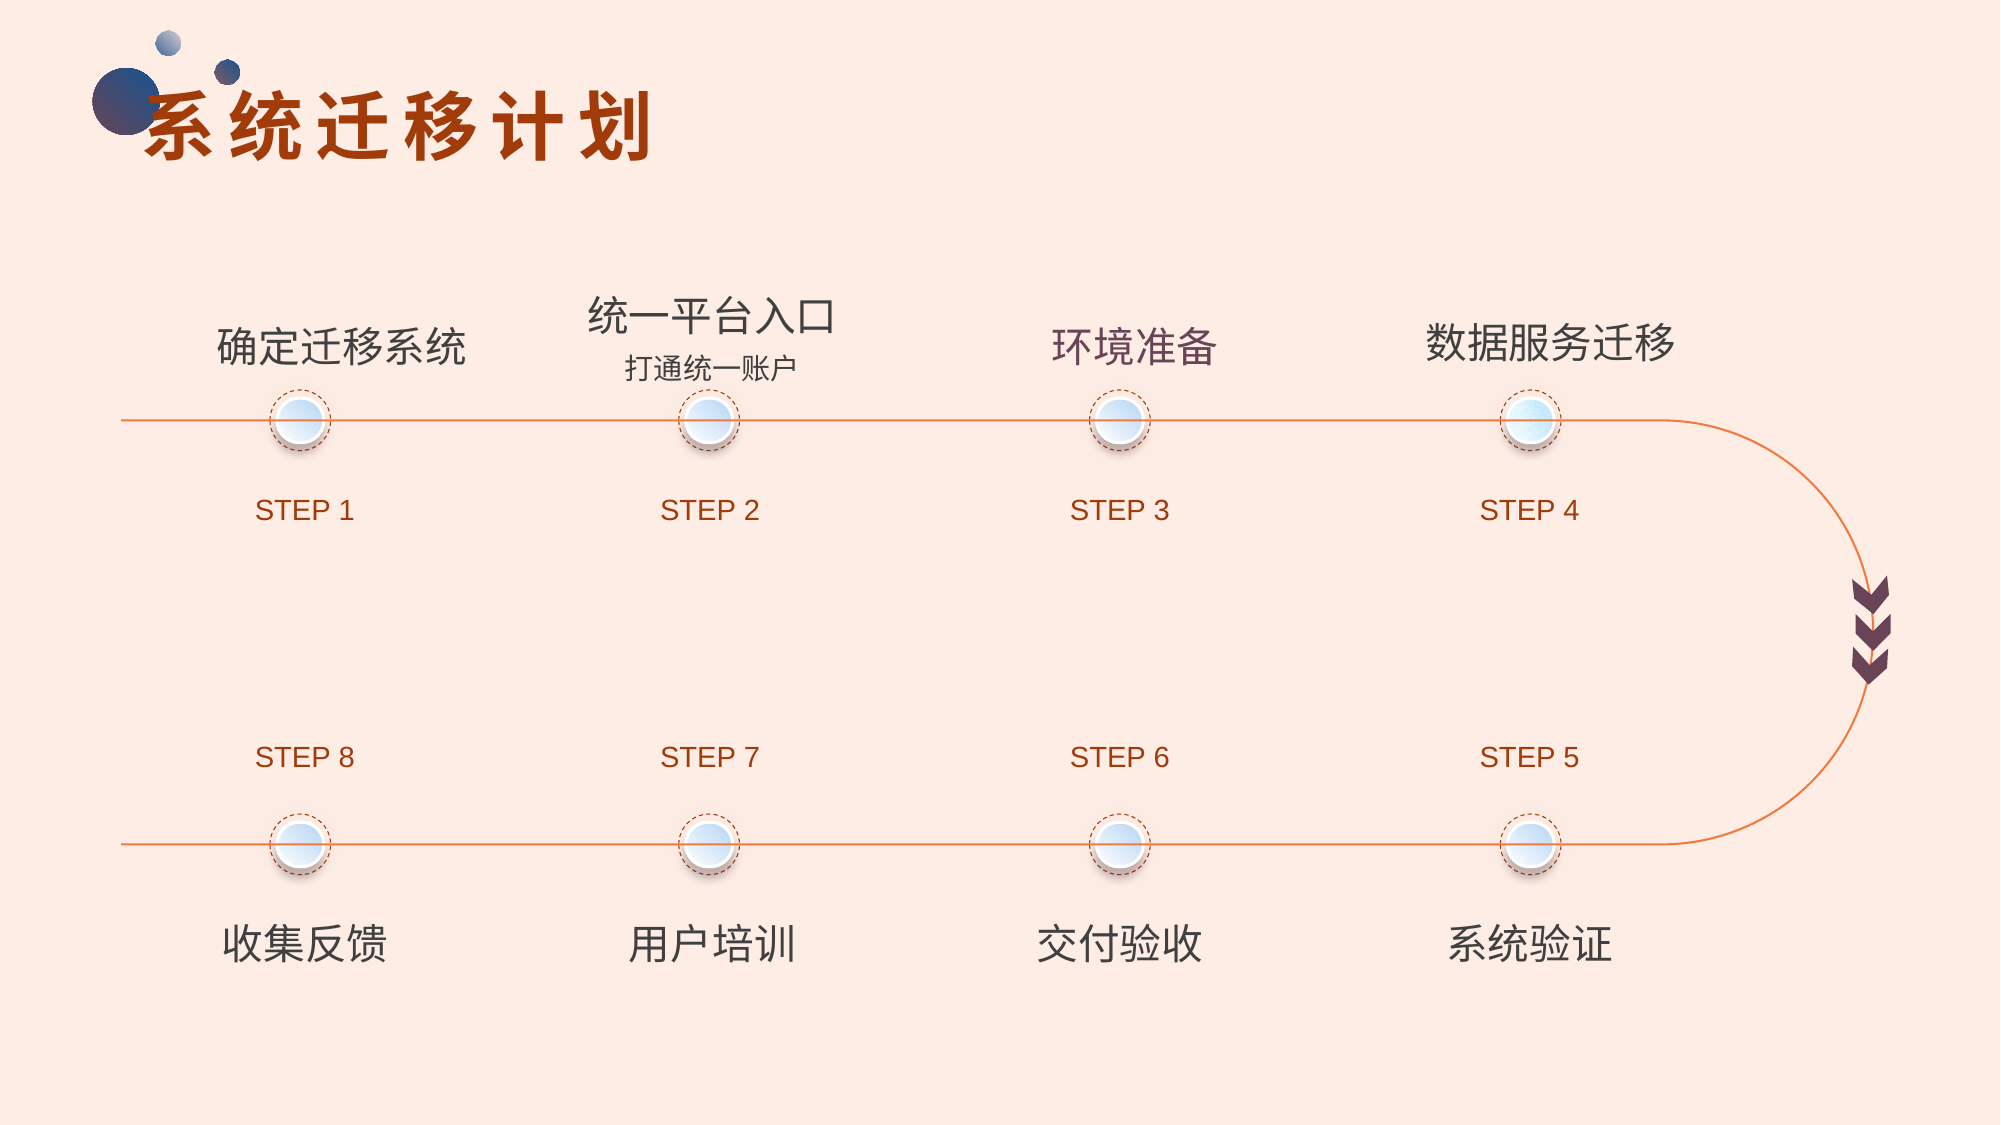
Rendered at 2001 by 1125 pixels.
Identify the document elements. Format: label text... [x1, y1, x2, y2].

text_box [121, 420, 1891, 845]
text_box 收集反馈 [187, 902, 422, 968]
title 系统迁移计划 [126, 0, 1774, 178]
text_box 数据服务迁移 [1412, 301, 1689, 367]
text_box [269, 845, 331, 875]
text_box 用户培训 [579, 902, 845, 968]
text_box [678, 389, 740, 420]
text_box 环境准备 [996, 305, 1274, 371]
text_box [1500, 389, 1562, 420]
text_box 交付验收 [1002, 902, 1238, 968]
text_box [1500, 845, 1562, 875]
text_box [1089, 389, 1151, 420]
text_box 统一平台入口 打通统一账户 [585, 274, 839, 386]
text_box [269, 389, 331, 420]
text_box 确定迁移系统 [187, 306, 497, 372]
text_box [678, 845, 740, 875]
text_box 系统验证 [1412, 902, 1647, 968]
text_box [1089, 845, 1151, 875]
